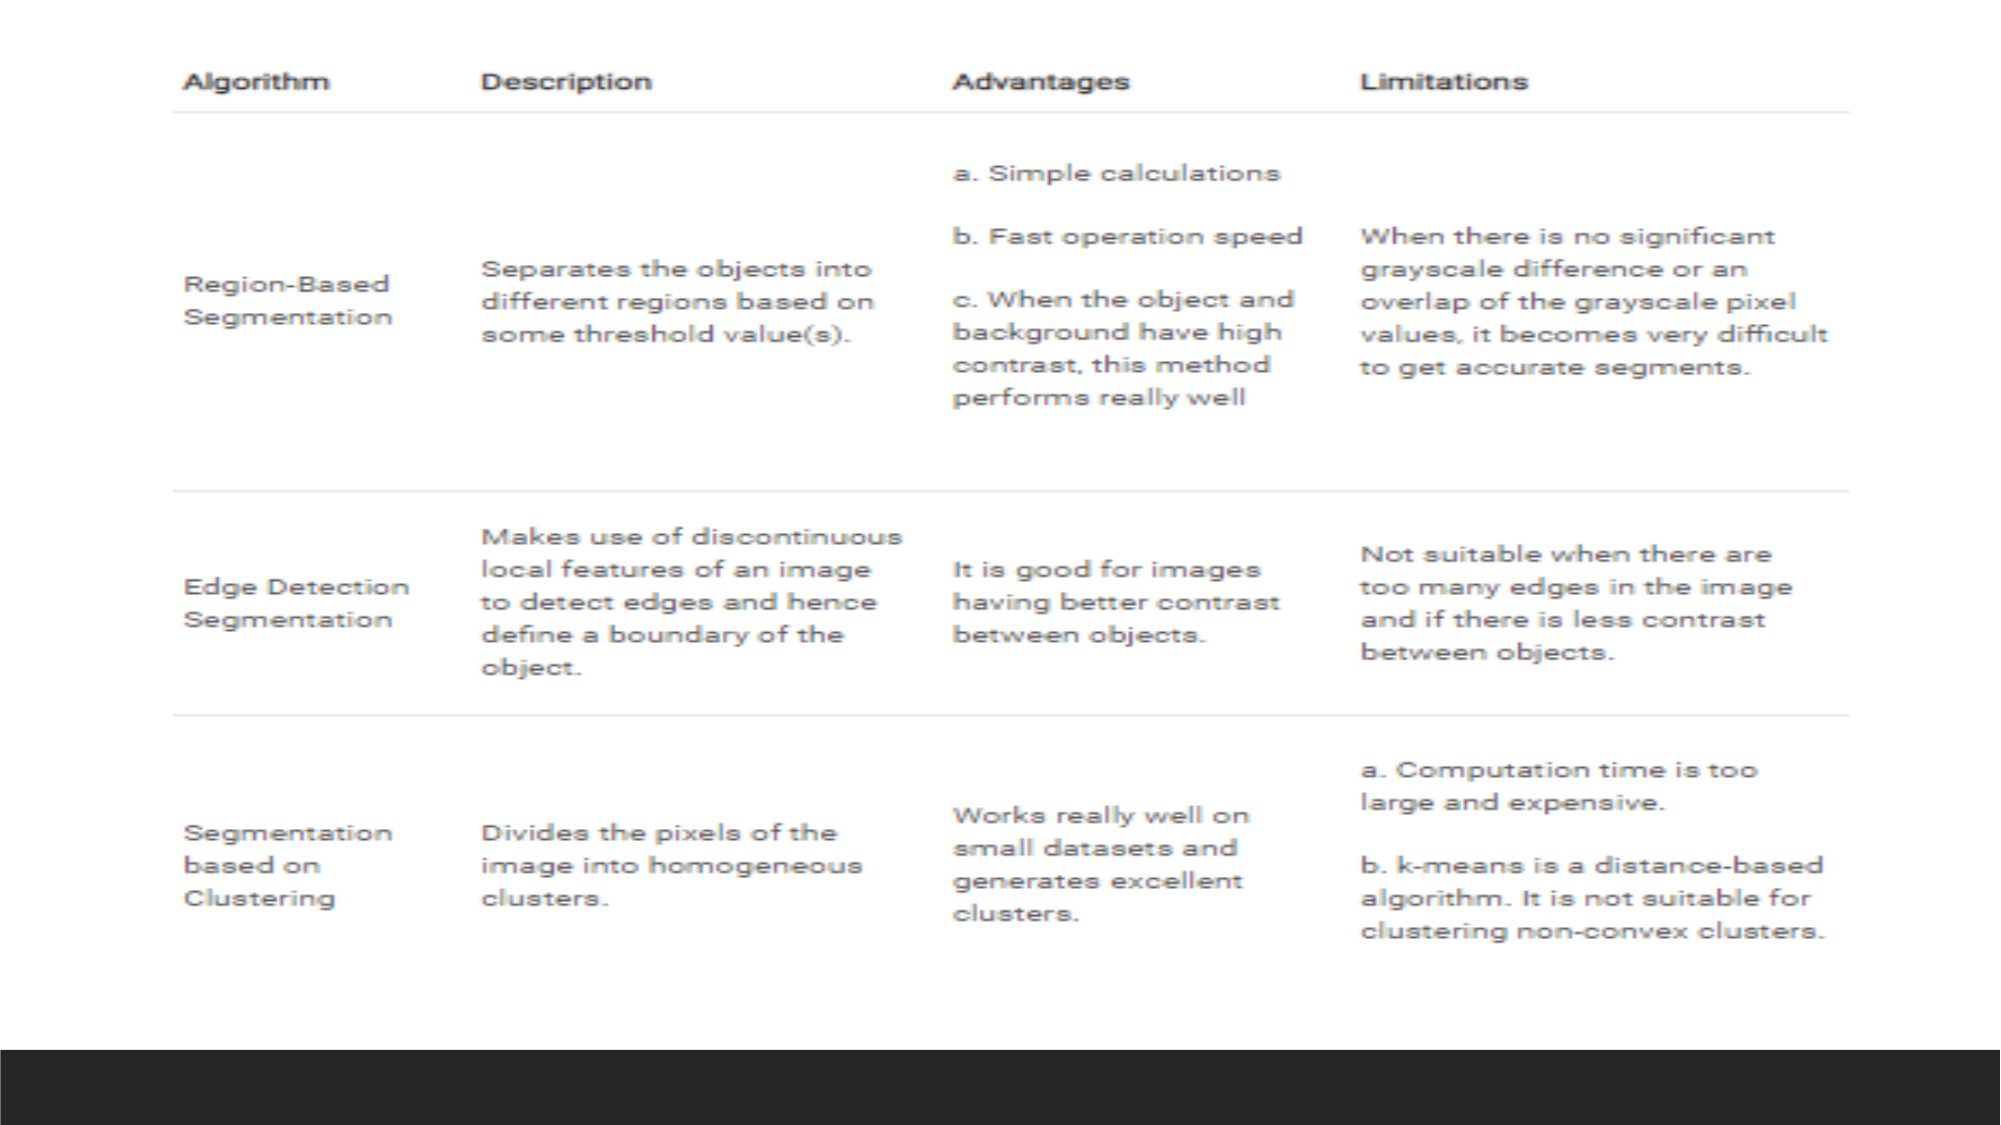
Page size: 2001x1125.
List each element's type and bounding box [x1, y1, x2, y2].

picture [172, 66, 1854, 964]
